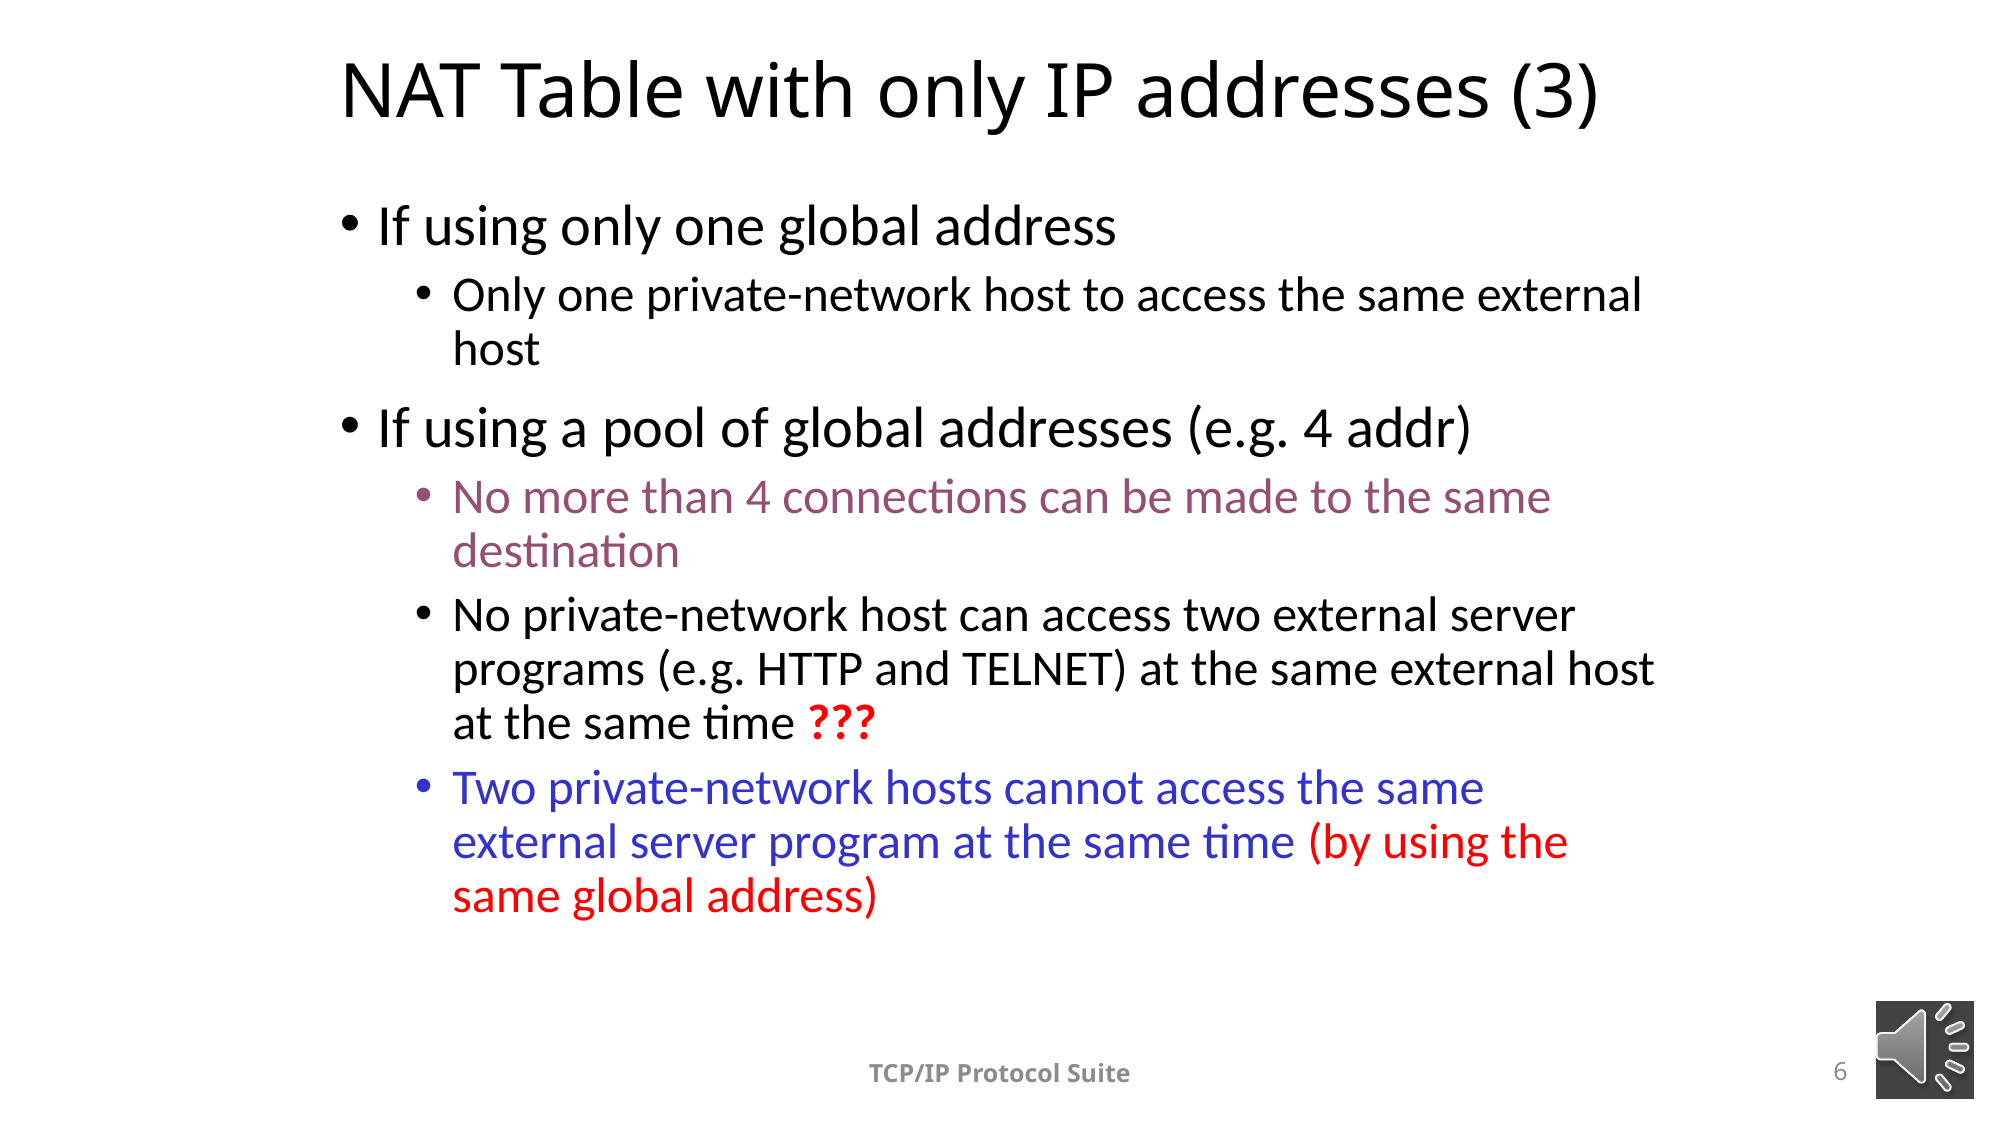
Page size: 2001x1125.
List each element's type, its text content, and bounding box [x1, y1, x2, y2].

title NAT Table with only IP addresses (3) [324, 45, 1675, 150]
list If using only one global address Only one private-network host to access the same external host If using a pool of global addresses (e.g. 4 addr) No more than 4 connections can be made to the same destination No private-network host can access two external server programs (e.g. HTTP and TELNET) at the same external host at the same time ??? Two private-network hosts cannot access the same external server program at the same time (by using the same global address) [324, 187, 1675, 1005]
slide_number 6 [1412, 1042, 1863, 1103]
picture [1874, 999, 1975, 1100]
footer TCP/IP Protocol Suite [662, 1042, 1338, 1103]
